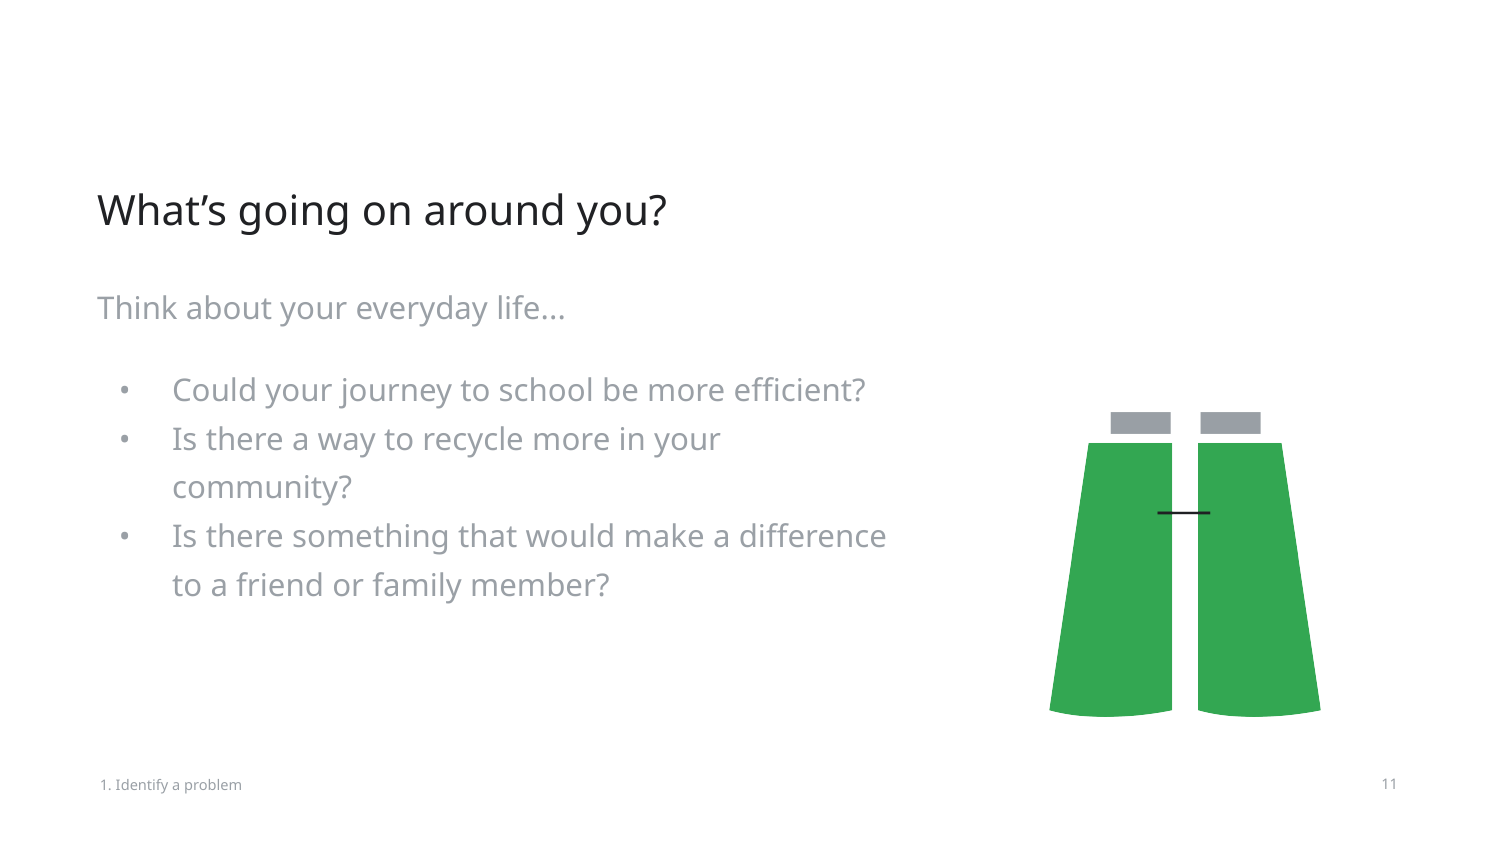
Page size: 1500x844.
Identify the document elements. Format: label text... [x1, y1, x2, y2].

list Think about your everyday life... Could your journey to school be more efficient? Is there a way to recycle more in your community? Is there something that would make a difference to a friend or family member? [82, 262, 918, 717]
picture [1049, 411, 1321, 718]
title What’s going on around you? [82, 159, 1399, 236]
slide_number 1. Identify a problem [84, 752, 518, 817]
slide_number ‹#› [1317, 752, 1413, 817]
